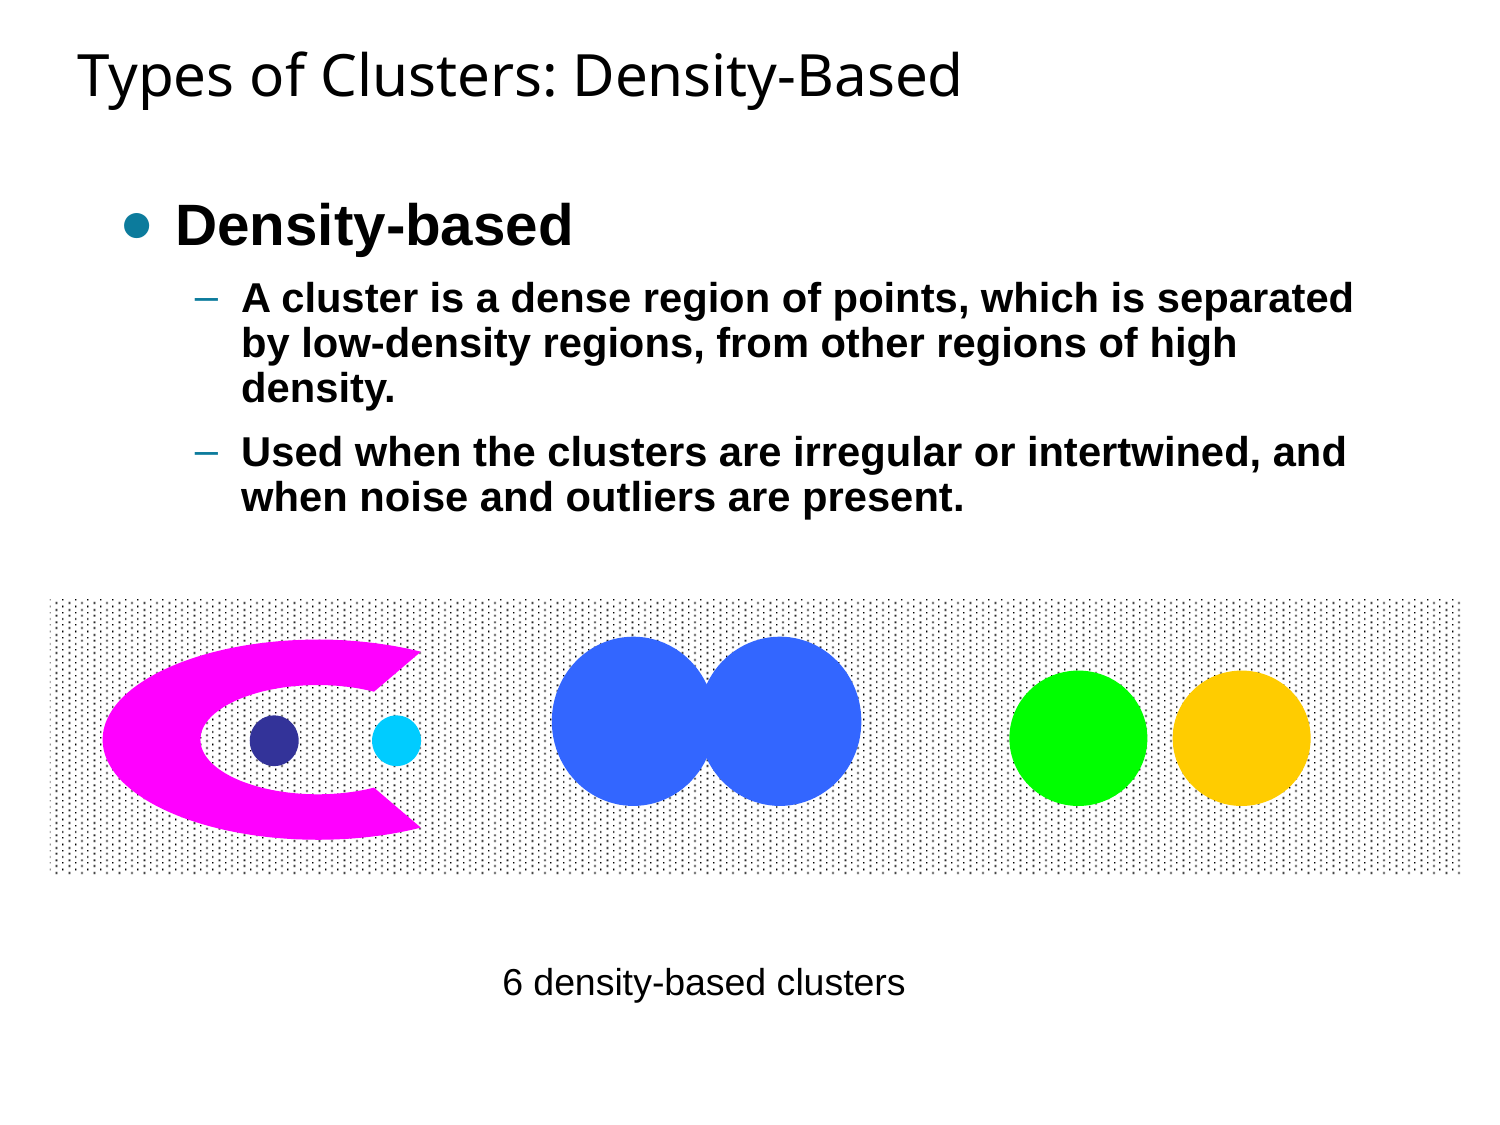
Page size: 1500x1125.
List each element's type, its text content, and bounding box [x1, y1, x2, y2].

text_box Density-based A cluster is a dense region of points, which is separated by low-density regions, from other regions of high density. Used when the clusters are irregular or intertwined, and when noise and outliers are present. [104, 187, 1418, 598]
text_box Density-based A cluster is a dense region of points, which is separated by low-density regions, from other regions of high density. Used when the clusters are irregular or intertwined, and when noise and outliers are present. [104, 883, 1418, 1026]
text_box 6 density-based clusters [487, 950, 1013, 1011]
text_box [49, 599, 1463, 875]
text_box Types of Clusters: Density-Based [62, 24, 1421, 116]
